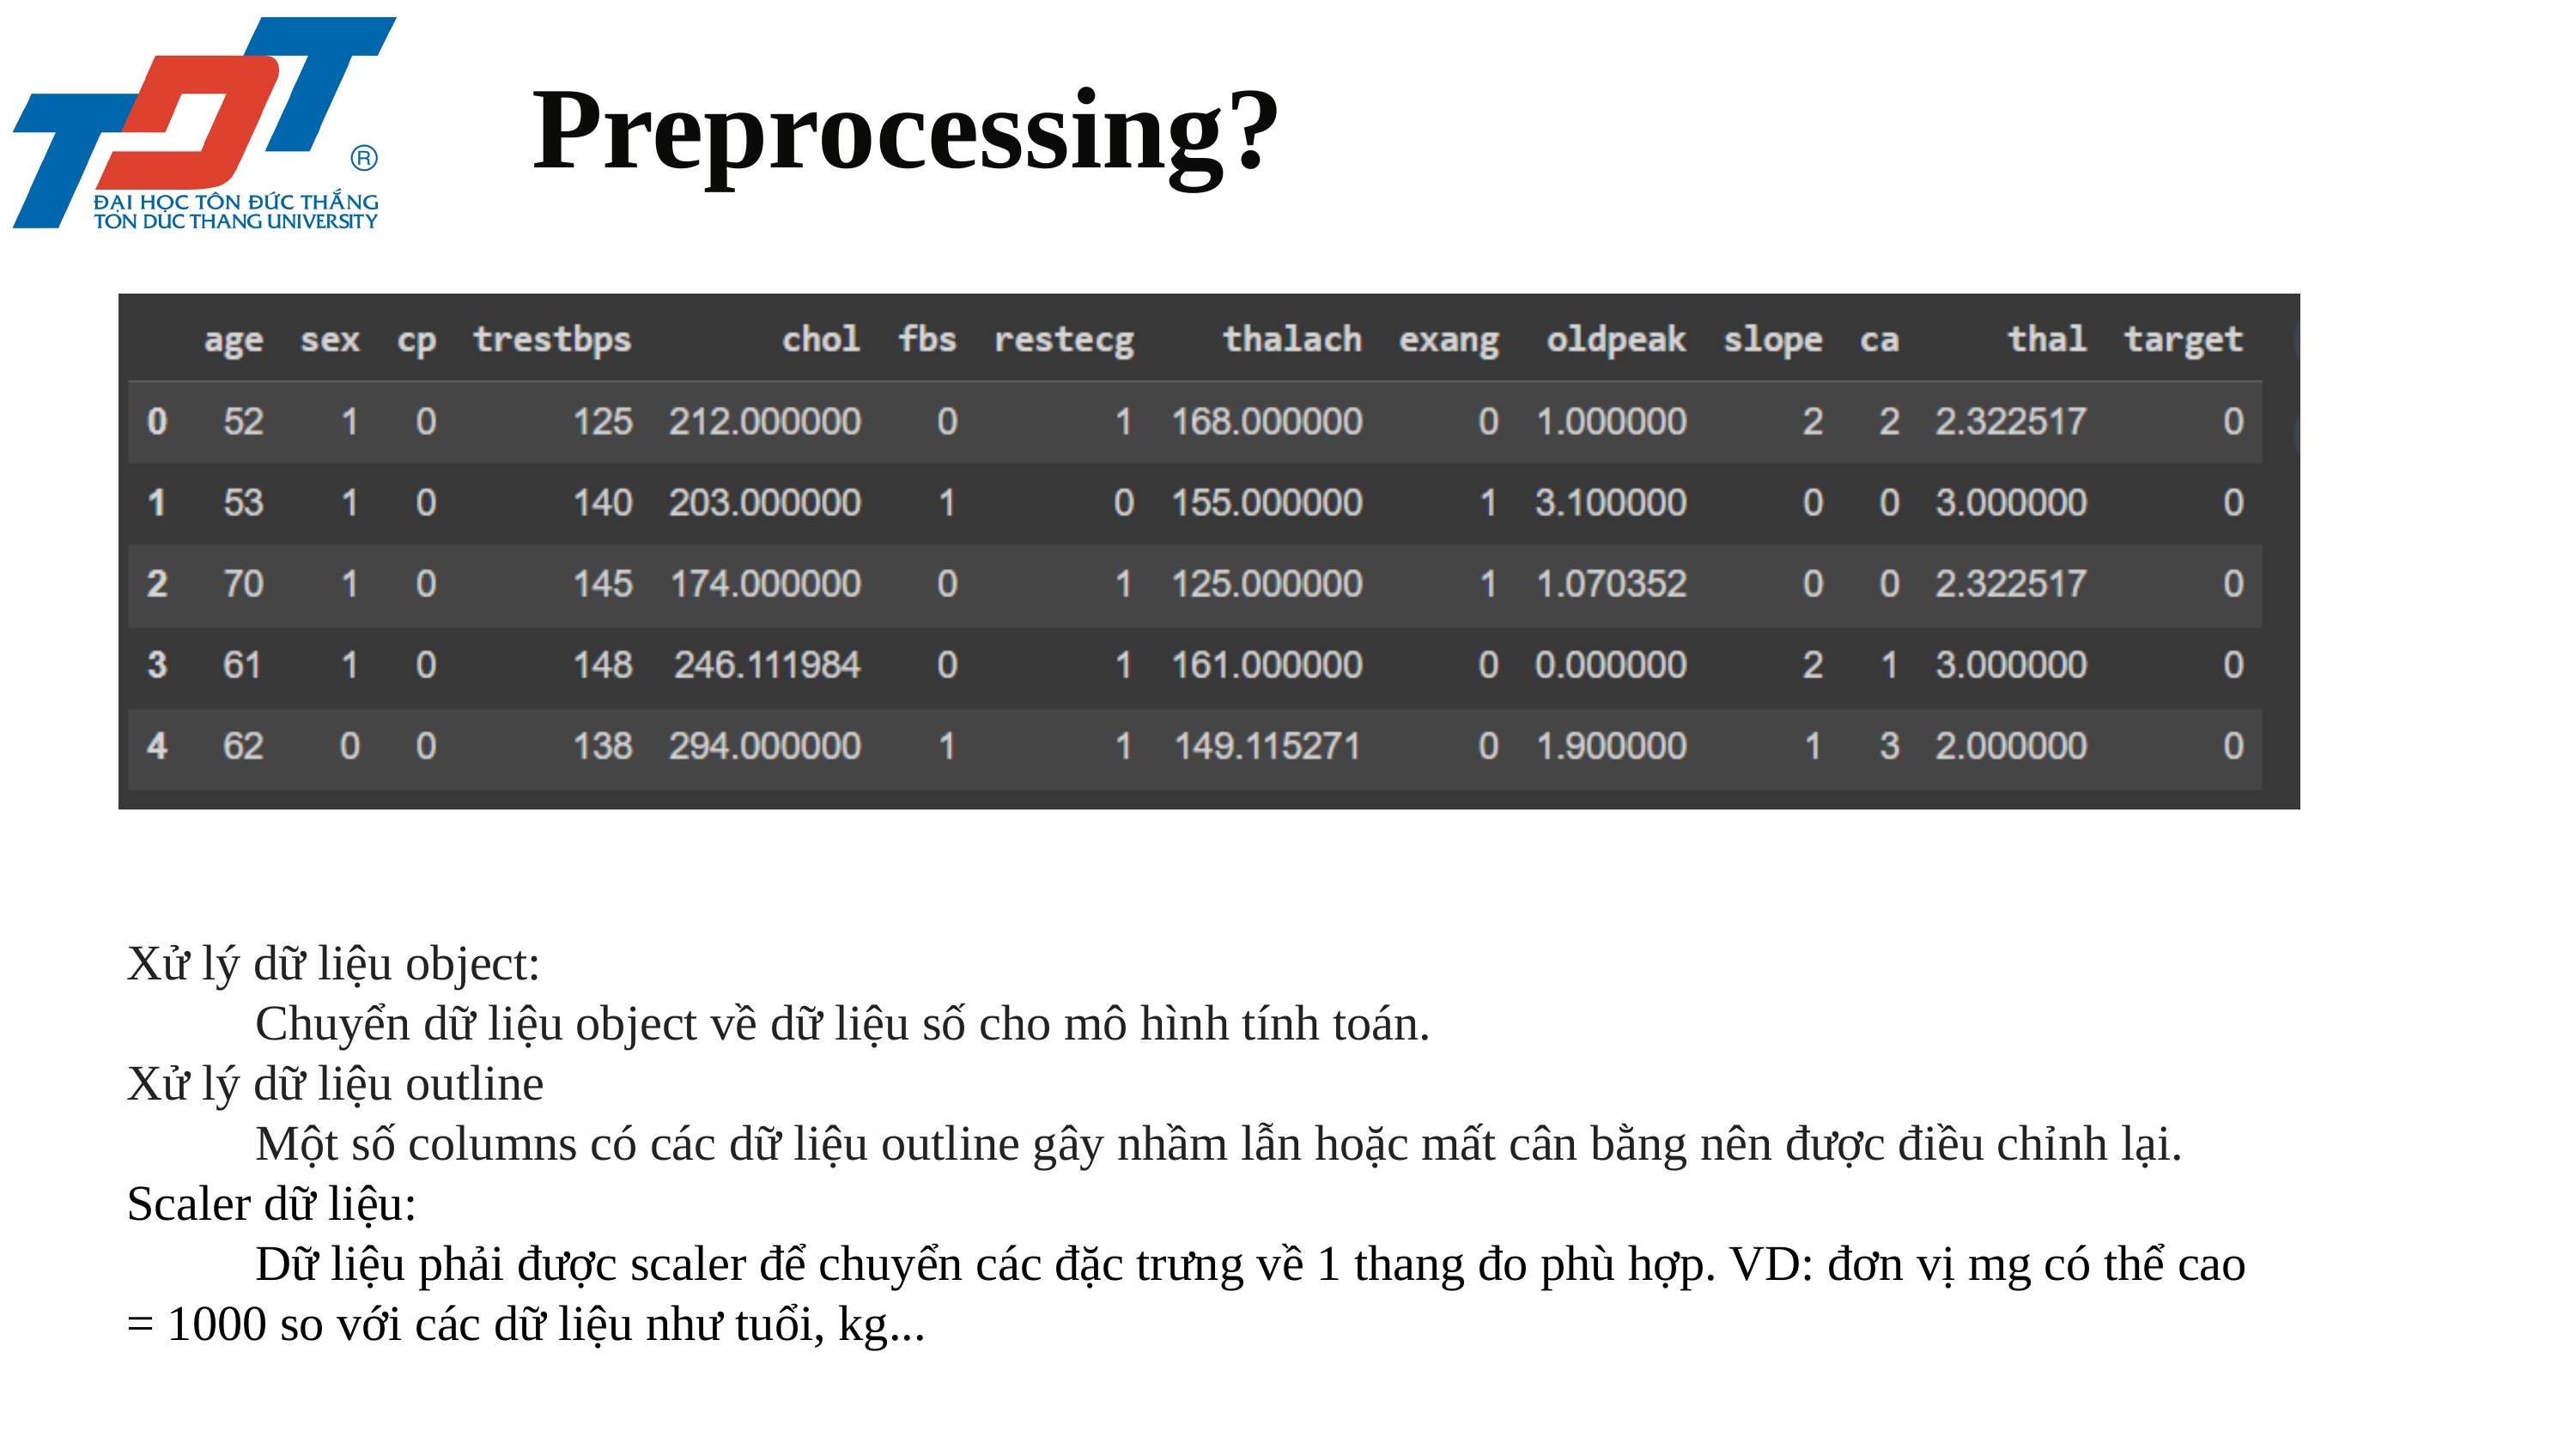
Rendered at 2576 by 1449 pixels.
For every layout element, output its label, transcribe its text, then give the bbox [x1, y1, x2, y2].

text_box Preprocessing? [532, 51, 2556, 191]
text_box [1, 3, 407, 239]
text_box Xử lý dữ liệu object: Chuyển dữ liệu object về dữ liệu số cho mô hình tính toán. Xử lý dữ liệu outline Một số columns có các dữ liệu outline gây nhầm lẫn hoặc mất cân bằng nên được điều chỉnh lại. Scaler dữ liệu: Dữ liệu phải được scaler để chuyển các đặc trưng về 1 thang đo phù hợp. VD: đơn vị mg có thể cao = 1000 so với các dữ liệu như tuổi, kg... [113, 864, 2261, 1357]
picture [118, 294, 2300, 809]
